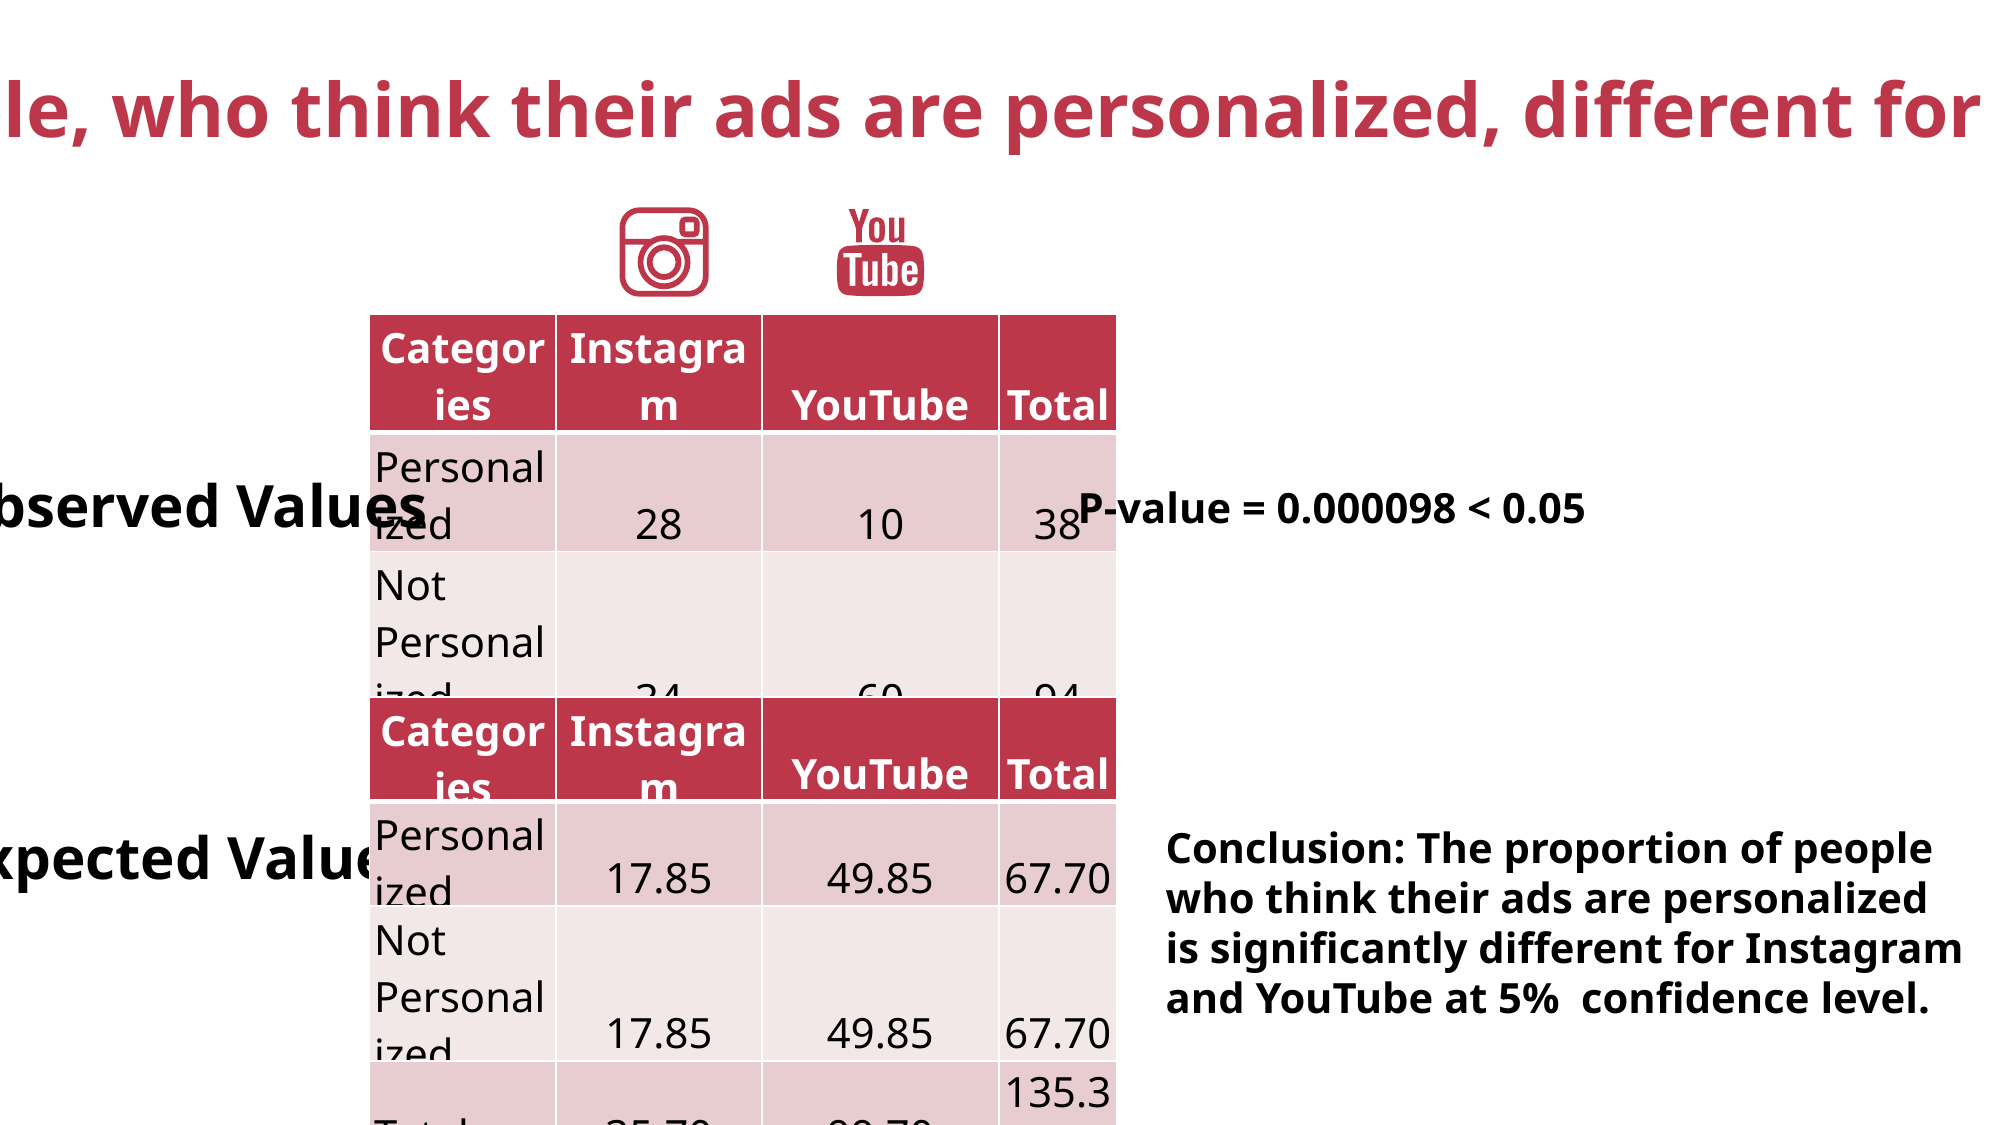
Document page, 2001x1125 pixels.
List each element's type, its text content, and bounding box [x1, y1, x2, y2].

table_cell 49.85 [763, 804, 998, 905]
text_box Expected Values [0, 814, 369, 900]
text_box Is the proportion of people, who think their ads are personalized, different for Instagram and YouTube? [0, 54, 2000, 160]
table_header Total [1000, 315, 1116, 430]
table_header Categories [370, 315, 555, 430]
text_box P-value = 0.000098 < 0.05 [1062, 474, 1602, 540]
table_cell 35.70 [557, 1062, 761, 1125]
table_cell Not Personalized [370, 907, 555, 1060]
table_cell 34 [557, 552, 761, 696]
table_cell 135.39 [1000, 1062, 1116, 1125]
table_header Total [1000, 698, 1116, 799]
text_box Conclusion: The proportion of people who think their ads are personalized is significantly different for Instagram and YouTube at 5% confidence level. [1150, 814, 1980, 1030]
table_cell 67.70 [1000, 907, 1116, 1060]
table_cell Personalized [370, 804, 555, 905]
text_box [619, 207, 709, 297]
table_header Categories [370, 698, 555, 799]
table_cell 10 [763, 435, 998, 551]
table_cell 49.85 [763, 907, 998, 1060]
table_header YouTube [763, 698, 998, 799]
table_cell Personalized [370, 435, 555, 551]
text_box Observed Values [0, 461, 443, 547]
table_cell Total [370, 1062, 555, 1125]
text_box [835, 208, 926, 298]
table_header YouTube [763, 315, 998, 430]
table_cell 67.70 [1000, 804, 1116, 905]
table_header Instagram [557, 315, 761, 430]
table_cell 17.85 [557, 804, 761, 905]
table_cell 38 [1000, 435, 1116, 551]
table_cell 17.85 [557, 907, 761, 1060]
table_cell 60 [763, 552, 998, 696]
table_cell 94 [1000, 552, 1116, 696]
table_header Instagram [557, 698, 761, 799]
table_cell 99.70 [763, 1062, 998, 1125]
table_cell 28 [557, 435, 761, 551]
table_cell Not Personalized [370, 552, 555, 696]
